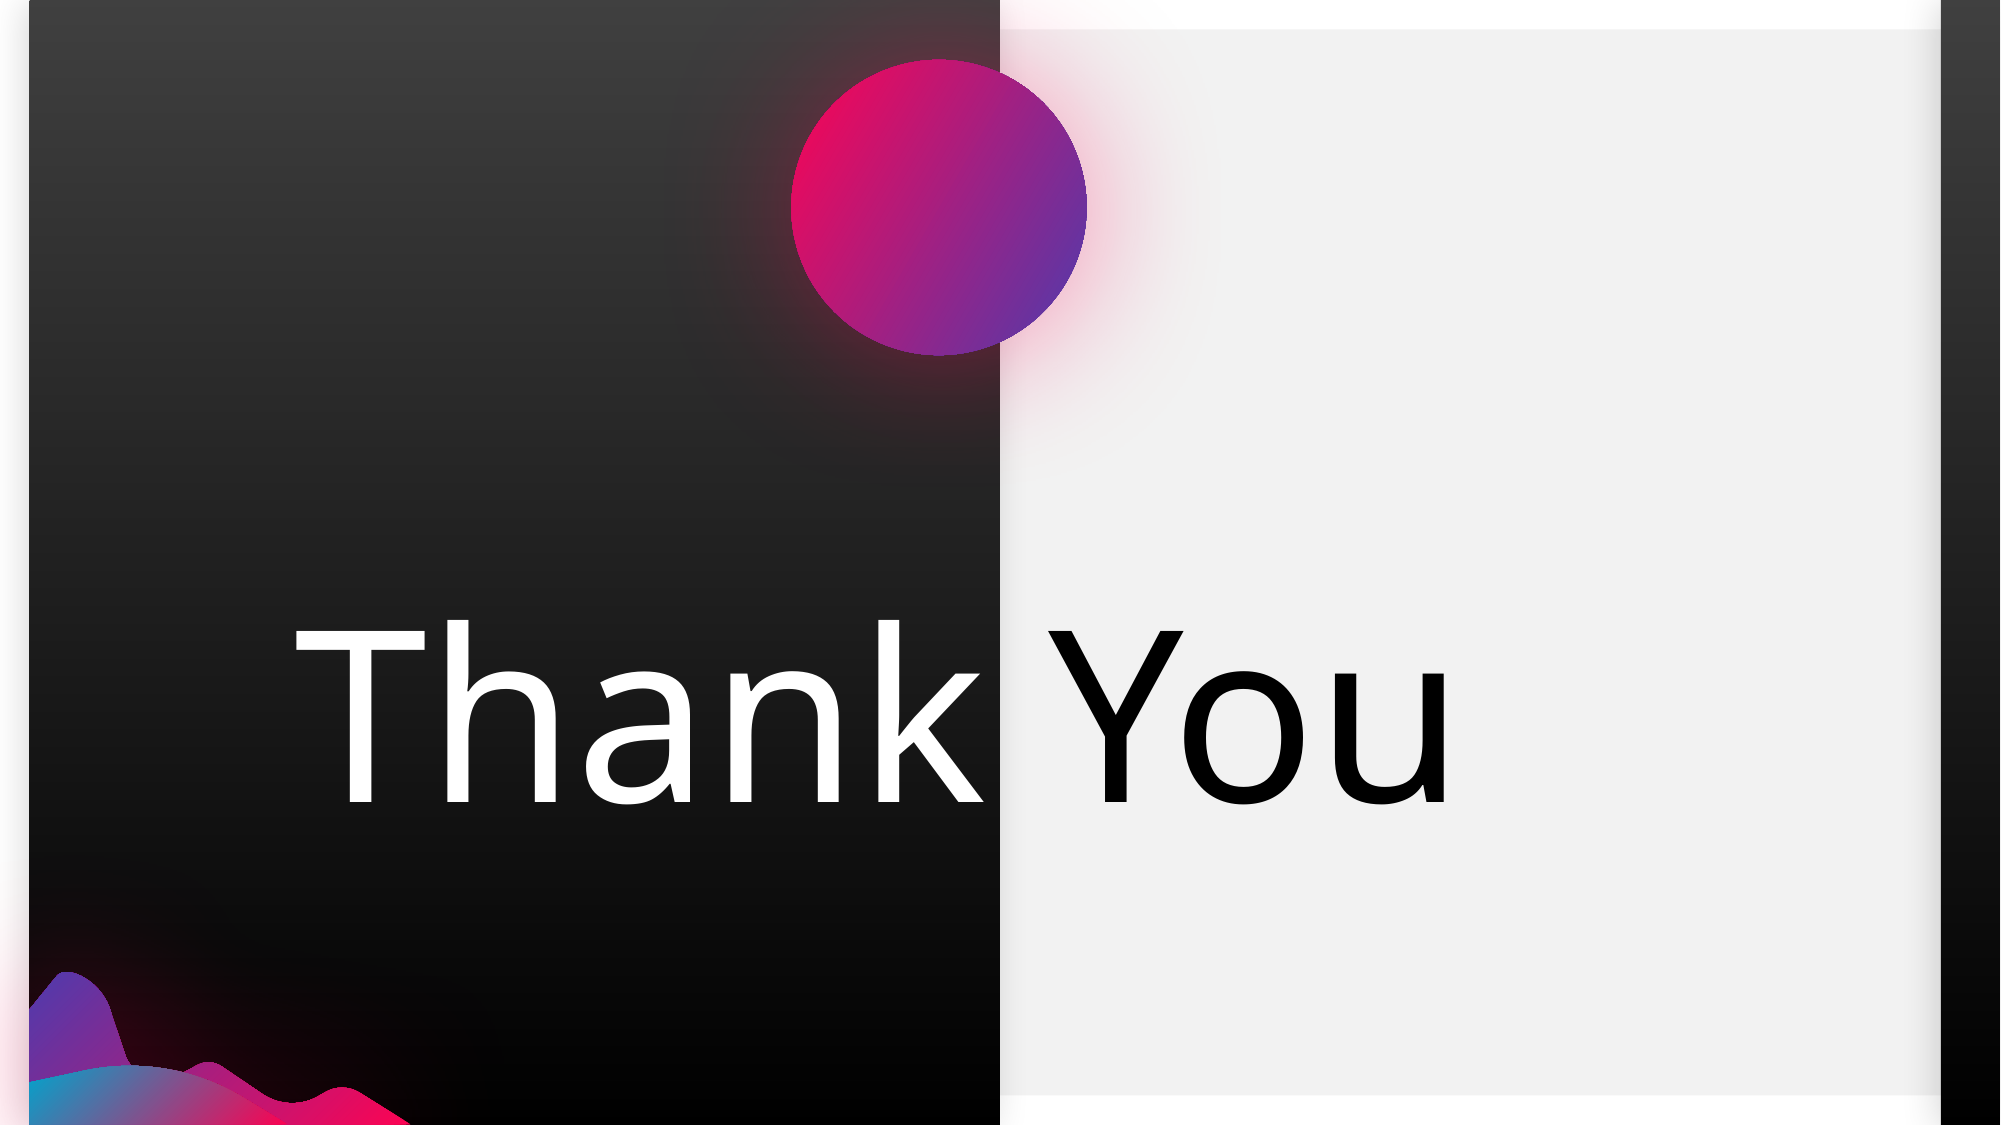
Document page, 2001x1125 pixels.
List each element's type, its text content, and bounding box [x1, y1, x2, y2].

title Thank You [294, 497, 1868, 851]
